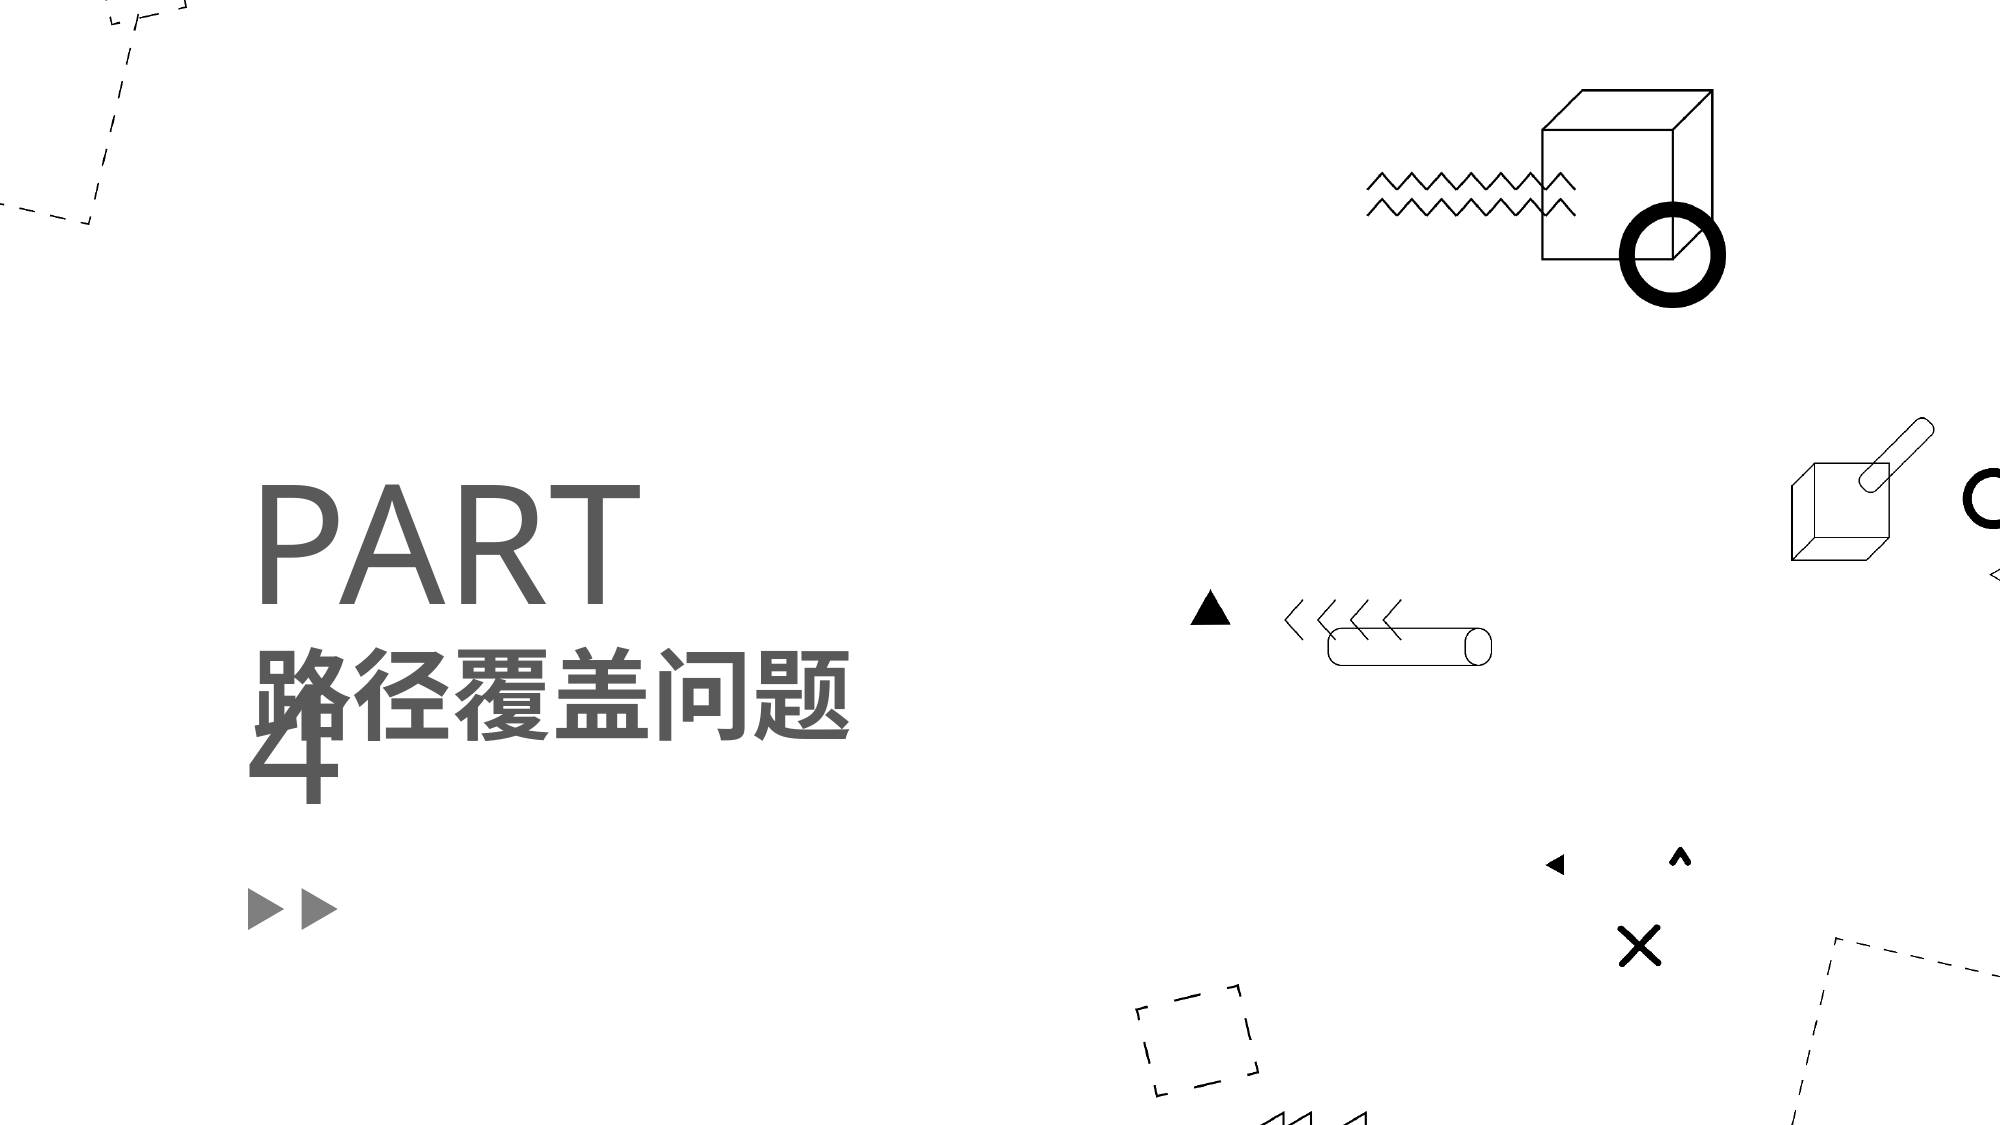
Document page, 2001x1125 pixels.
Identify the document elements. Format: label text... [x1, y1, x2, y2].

text_box PART 4 [231, 430, 799, 624]
picture [1791, 937, 2000, 1125]
picture [0, 0, 187, 225]
picture [1791, 417, 2000, 590]
picture [1134, 984, 1367, 1125]
picture [1545, 847, 1691, 968]
text_box [300, 886, 340, 932]
picture [1189, 589, 1492, 666]
text_box PART 4 [231, 760, 799, 845]
text_box [247, 886, 287, 932]
picture [1366, 89, 1726, 309]
text_box 路径覆盖问题 [228, 624, 877, 760]
